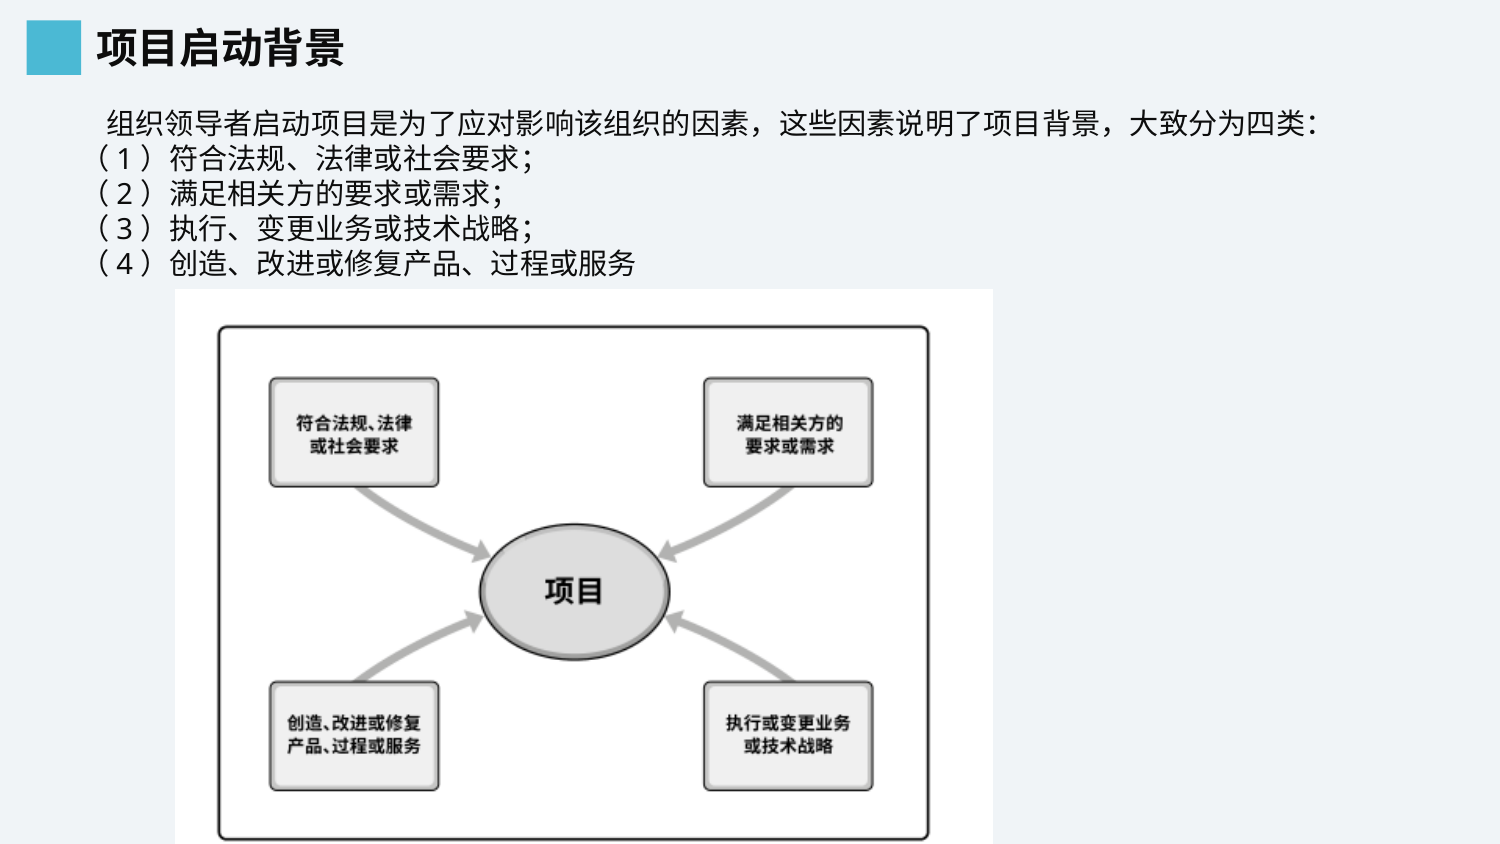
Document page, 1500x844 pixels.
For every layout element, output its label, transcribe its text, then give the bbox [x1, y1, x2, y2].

text_box [25, 19, 81, 76]
picture [174, 289, 993, 844]
text_box 项目启动背景 [81, 14, 1463, 80]
text_box 组织领导者启动项目是为了应对影响该组织的因素，这些因素说明了项目背景，大致分为四类： （1）符合法规、法律或社会要求； （2）满足相关方的要求或需求； （3）执行、变更业务或技术战略； （4）创造、改进或修复产品、过程或服务 [65, 97, 1362, 288]
